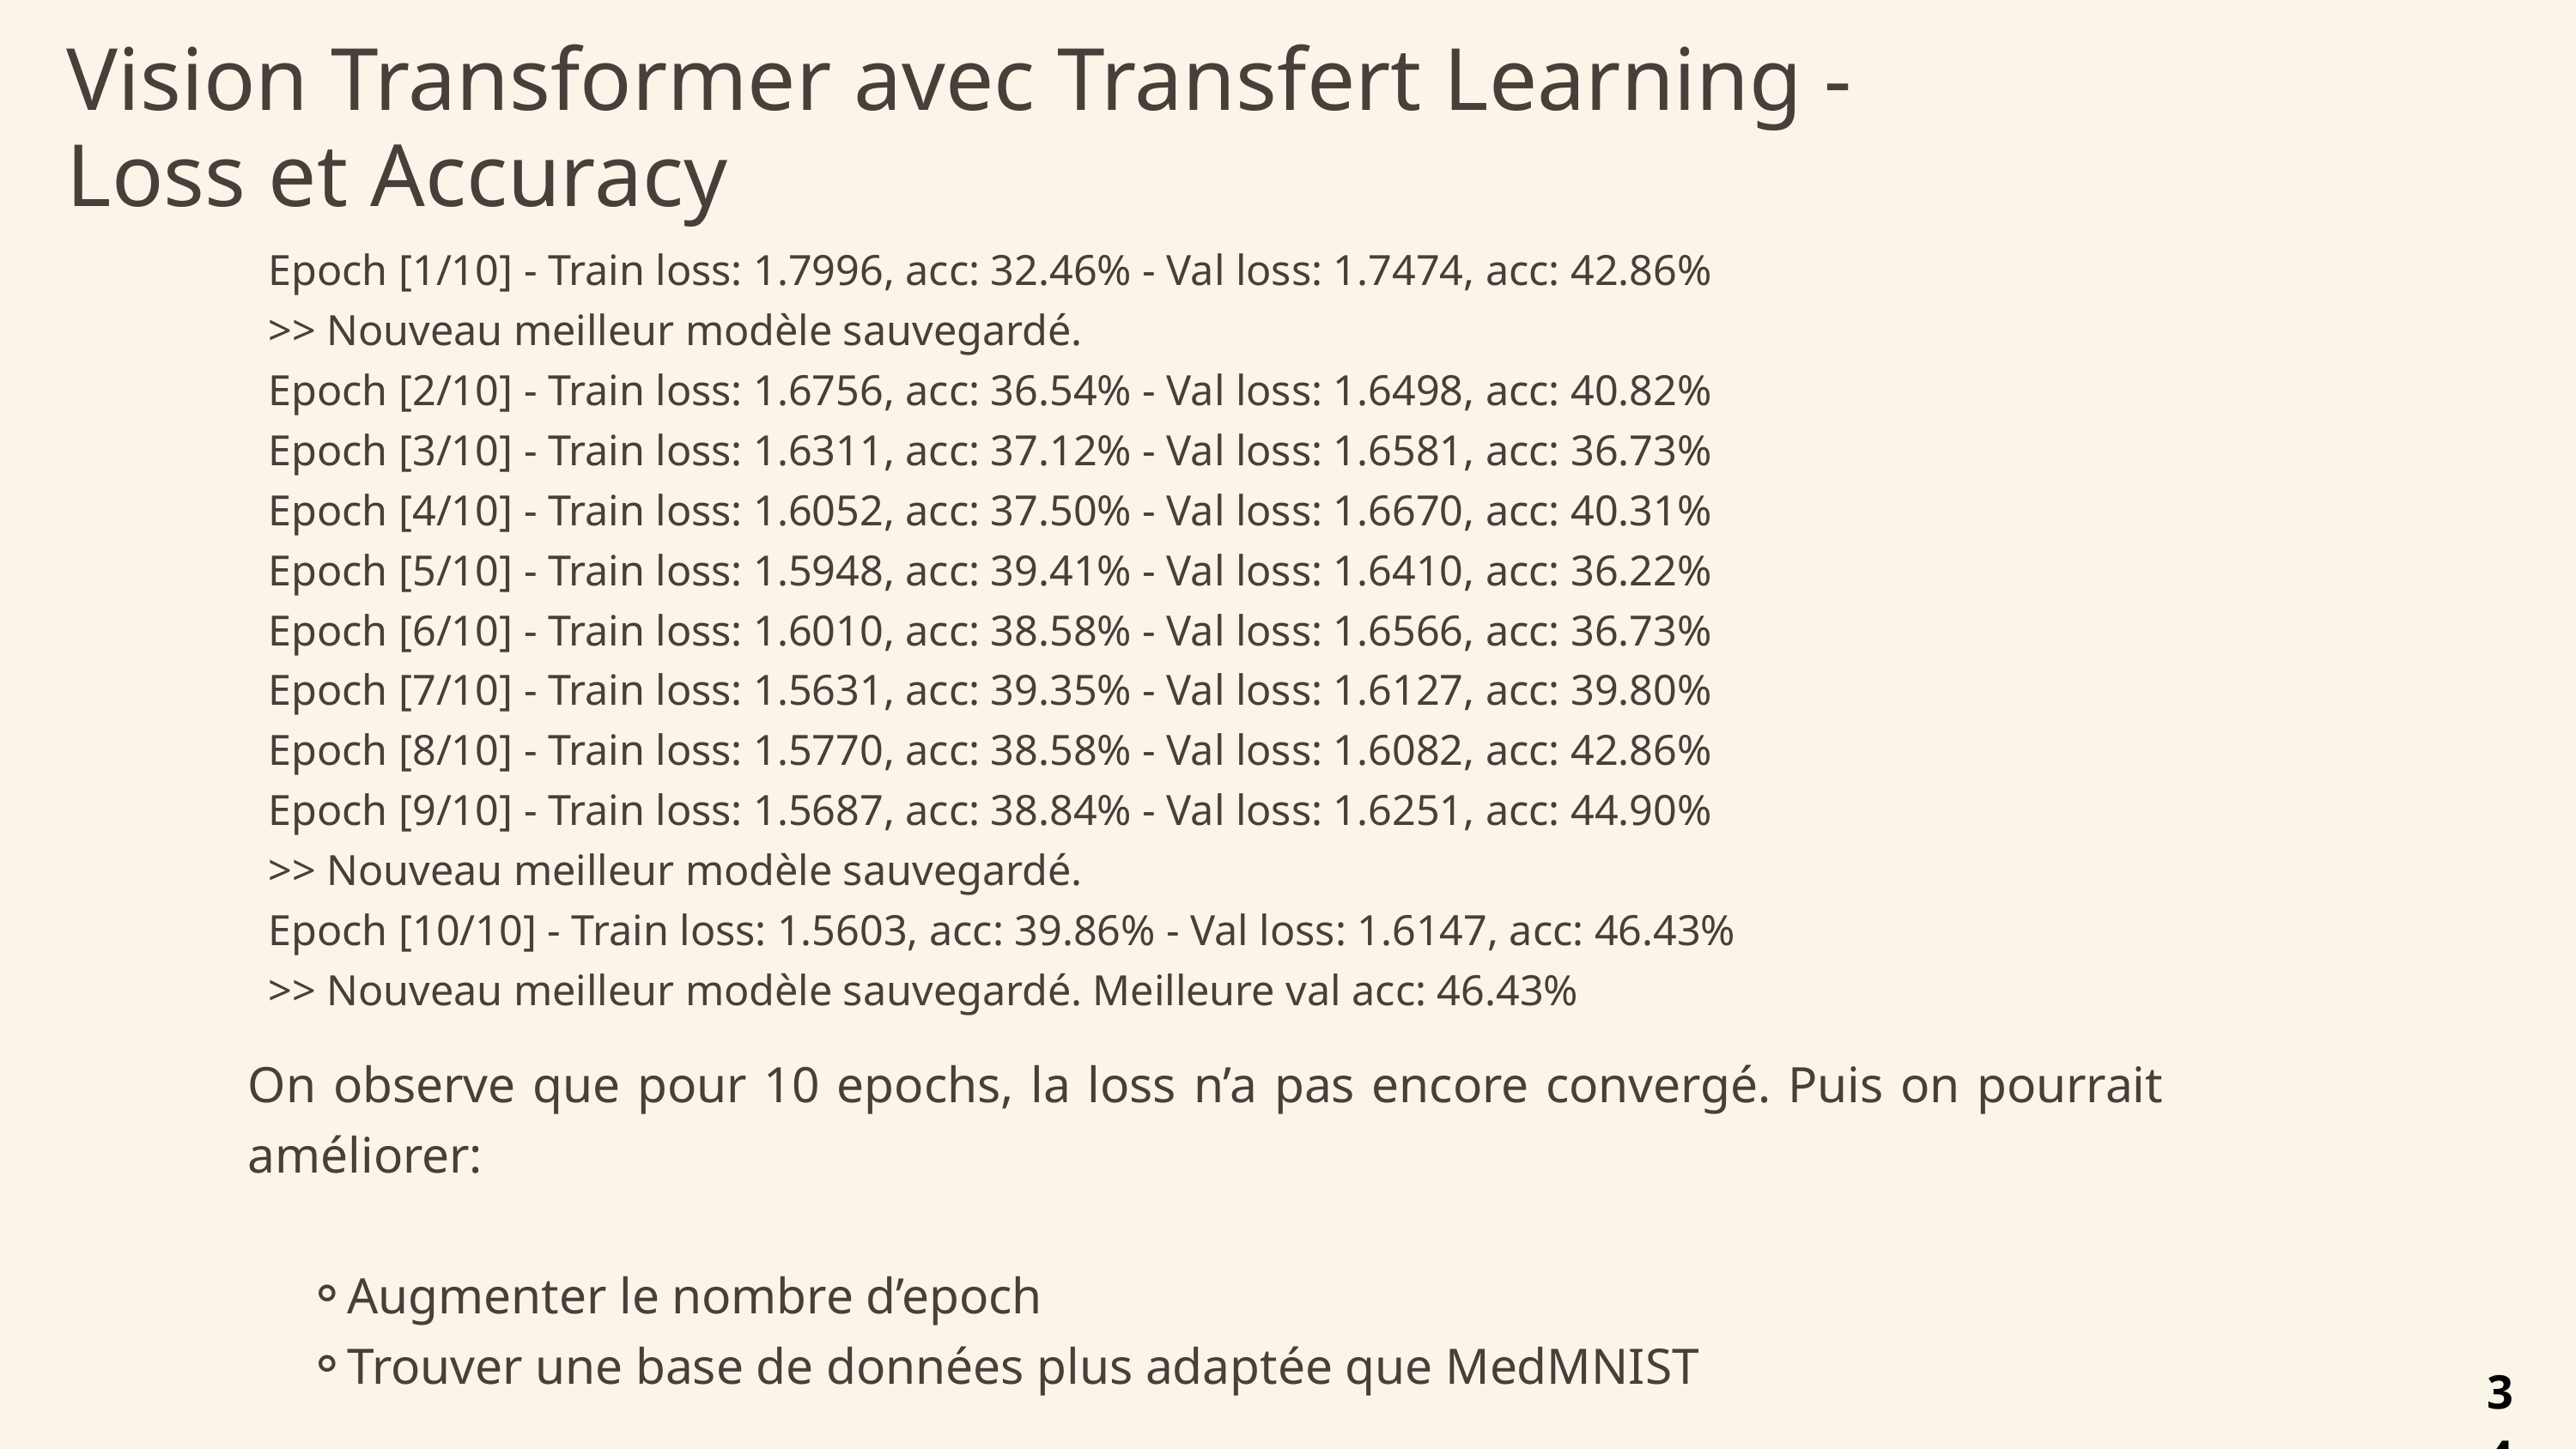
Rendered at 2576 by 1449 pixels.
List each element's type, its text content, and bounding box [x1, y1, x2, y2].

text_box Vision Transformer avec Transfert Learning - Loss et Accuracy [66, 31, 1932, 224]
text_box Epoch [1/10] - Train loss: 1.7996, acc: 32.46% - Val loss: 1.7474, acc: 42.86% >> Nouveau meilleur modèle sauvegardé. Epoch [2/10] - Train loss: 1.6756, acc: 36.54% - Val loss: 1.6498, acc: 40.82% Epoch [3/10] - Train loss: 1.6311, acc: 37.12% - Val loss: 1.6581, acc: 36.73% Epoch [4/10] - Train loss: 1.6052, acc: 37.50% - Val loss: 1.6670, acc: 40.31% Epoch [5/10] - Train loss: 1.5948, acc: 39.41% - Val loss: 1.6410, acc: 36.22% Epoch [6/10] - Train loss: 1.6010, acc: 38.58% - Val loss: 1.6566, acc: 36.73% Epoch [7/10] - Train loss: 1.5631, acc: 39.35% - Val loss: 1.6127, acc: 39.80% Epoch [8/10] - Train loss: 1.5770, acc: 38.58% - Val loss: 1.6082, acc: 42.86% Epoch [9/10] - Train loss: 1.5687, acc: 38.84% - Val loss: 1.6251, acc: 44.90% >> Nouveau meilleur modèle sauvegardé. Epoch [10/10] - Train loss: 1.5603, acc: 39.86% - Val loss: 1.6147, acc: 46.43% >> Nouveau meilleur modèle sauvegardé. Meilleure val acc: 46.43% [268, 233, 2185, 1014]
text_box 34 [2476, 1353, 2524, 1449]
text_box On observe que pour 10 epochs, la loss n’a pas encore convergé. Puis on pourrait améliorer: Augmenter le nombre d’epoch Trouver une base de données plus adaptée que MedMNIST [248, 1042, 2166, 1394]
